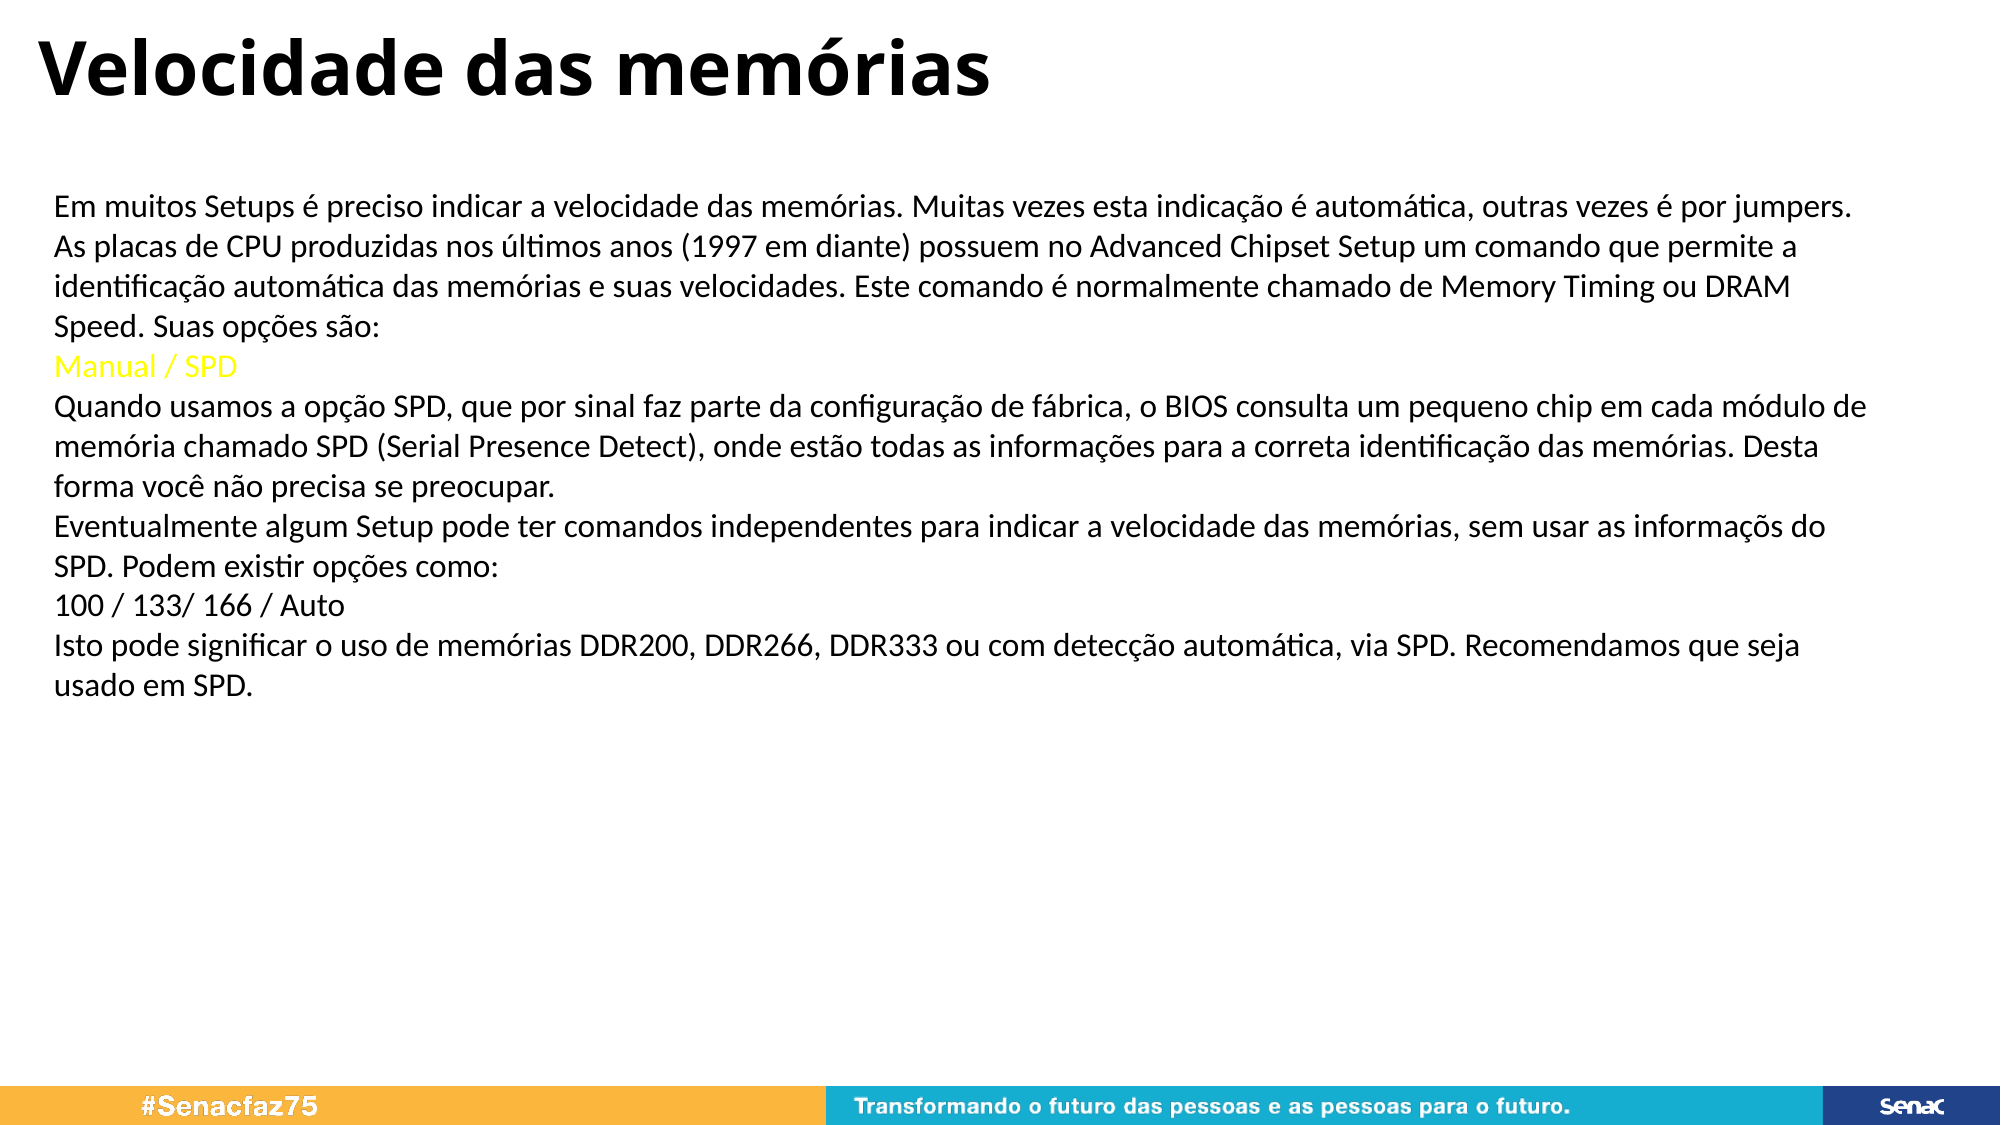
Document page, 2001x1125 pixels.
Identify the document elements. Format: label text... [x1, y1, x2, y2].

text_box Em muitos Setups é preciso indicar a velocidade das memórias. Muitas vezes esta indicação é automática, outras vezes é por jumpers. As placas de CPU produzidas nos últimos anos (1997 em diante) possuem no Advanced Chipset Setup um comando que permite a identificação automática das memórias e suas velocidades. Este comando é normalmente chamado de Memory Timing ou DRAM Speed. Suas opções são: Manual / SPD Quando usamos a opção SPD, que por sinal faz parte da configuração de fábrica, o BIOS consulta um pequeno chip em cada módulo de memória chamado SPD (Serial Presence Detect), onde estão todas as informações para a correta identificação das memórias. Desta forma você não precisa se preocupar. Eventualmente algum Setup pode ter comandos independentes para indicar a velocidade das memórias, sem usar as informaçõs do SPD. Podem existir opções como: 100 / 133/ 166 / Auto Isto pode significar o uso de memórias DDR200, DDR266, DDR333 ou com detecção automática, via SPD. Recomendamos que seja usado em SPD. [39, 177, 1898, 1004]
picture [0, 1078, 2000, 1125]
title Velocidade das memórias [23, 23, 1677, 149]
